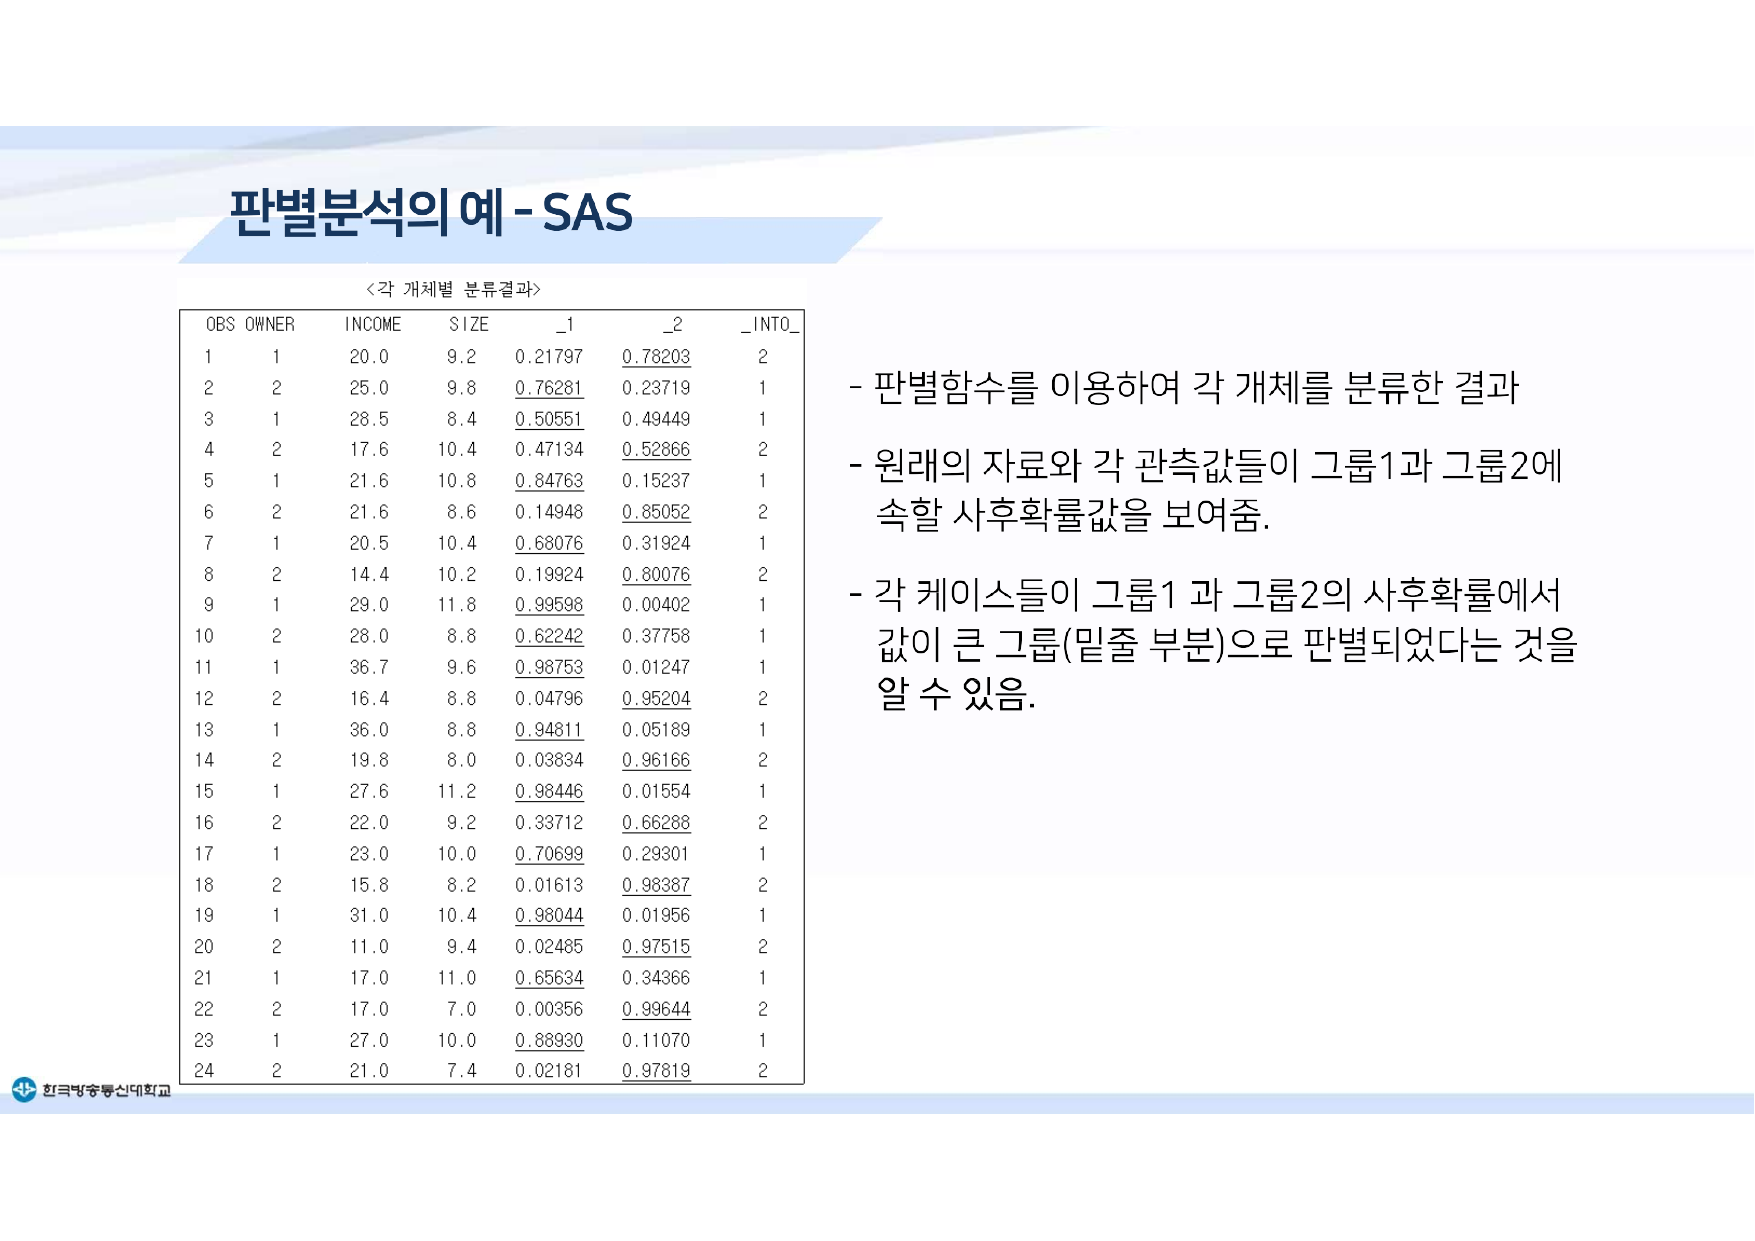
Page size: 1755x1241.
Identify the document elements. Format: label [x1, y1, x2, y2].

text_box [965, 697, 994, 711]
picture [0, 126, 1754, 1114]
text_box [1000, 677, 1022, 691]
text_box [920, 696, 951, 711]
text_box [878, 677, 895, 693]
text_box [963, 678, 981, 695]
text_box [883, 695, 905, 711]
text_box [901, 677, 909, 694]
text_box [922, 678, 949, 693]
text_box [1000, 699, 1022, 711]
text_box [176, 187, 884, 264]
